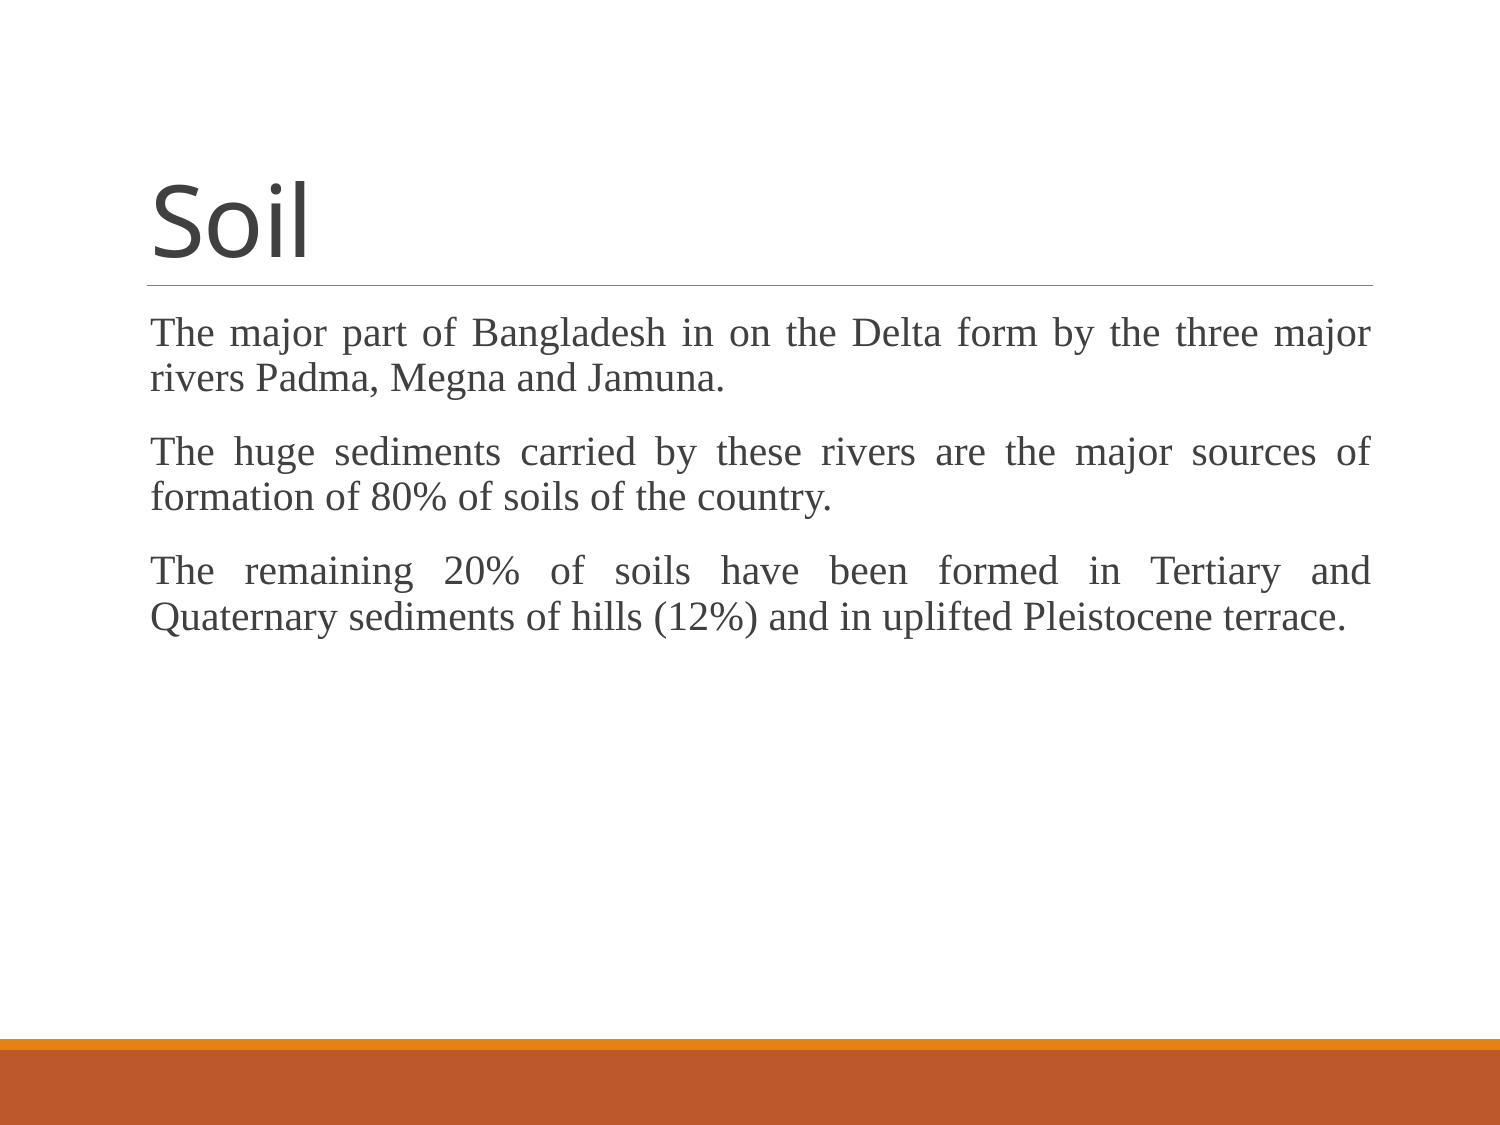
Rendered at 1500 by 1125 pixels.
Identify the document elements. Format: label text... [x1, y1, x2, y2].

title Soil [135, 47, 1373, 285]
list The major part of Bangladesh in on the Delta form by the three major rivers Padma, Megna and Jamuna. The huge sediments carried by these rivers are the major sources of formation of 80% of soils of the country. The remaining 20% of soils have been formed in Tertiary and Quaternary sediments of hills (12%) and in uplifted Pleistocene terrace. [135, 302, 1373, 963]
